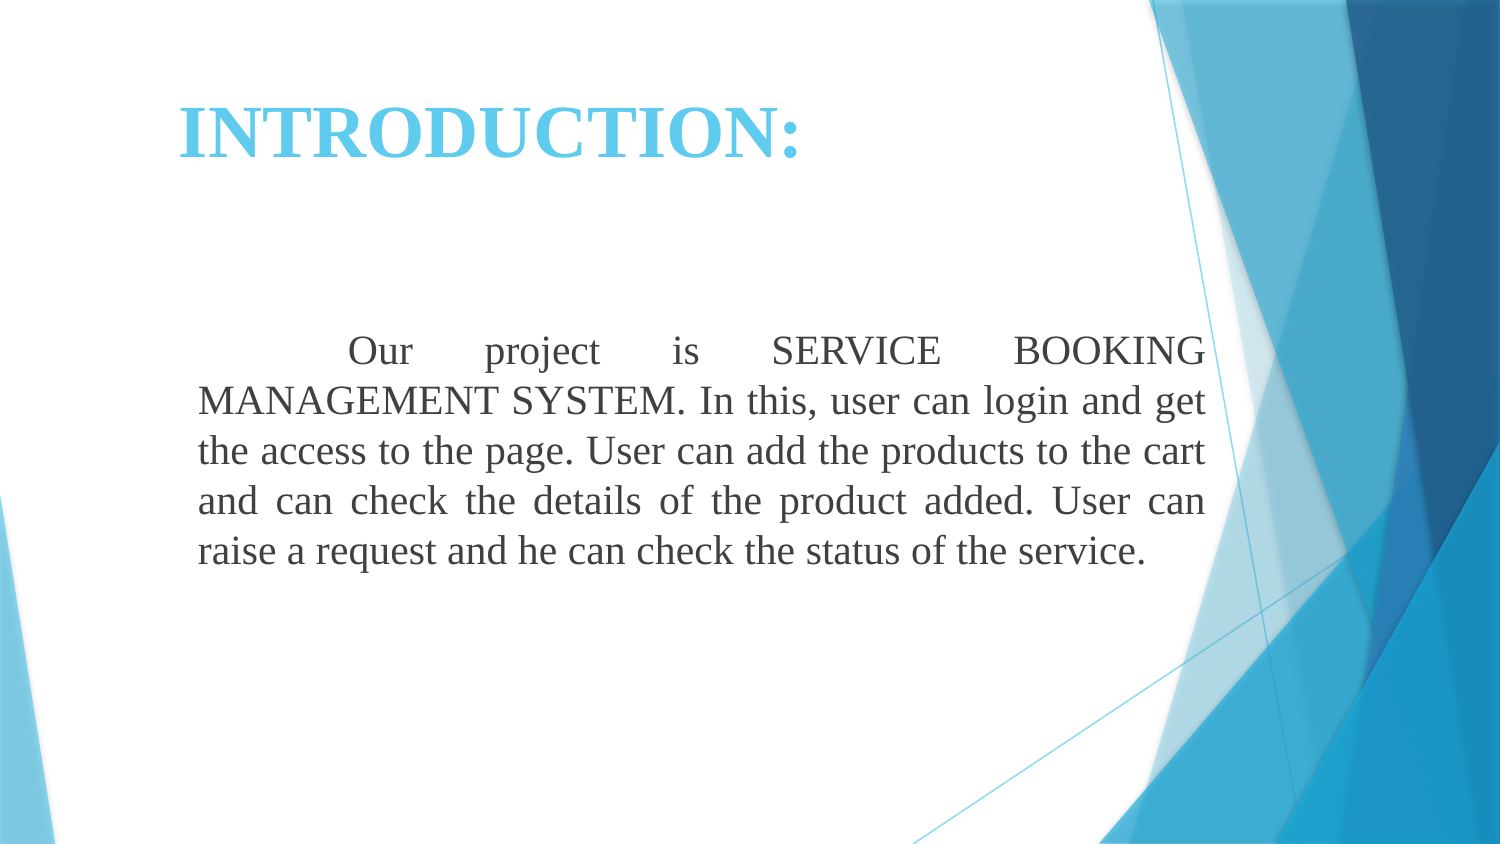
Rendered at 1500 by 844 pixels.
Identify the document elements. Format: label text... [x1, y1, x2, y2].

list Our project is SERVICE BOOKING MANAGEMENT SYSTEM. In this, user can login and get the access to the page. User can add the products to the cart and can check the details of the product added. User can raise a request and he can check the status of the service. [164, 314, 1222, 793]
title INTRODUCTION: [164, 75, 1222, 238]
